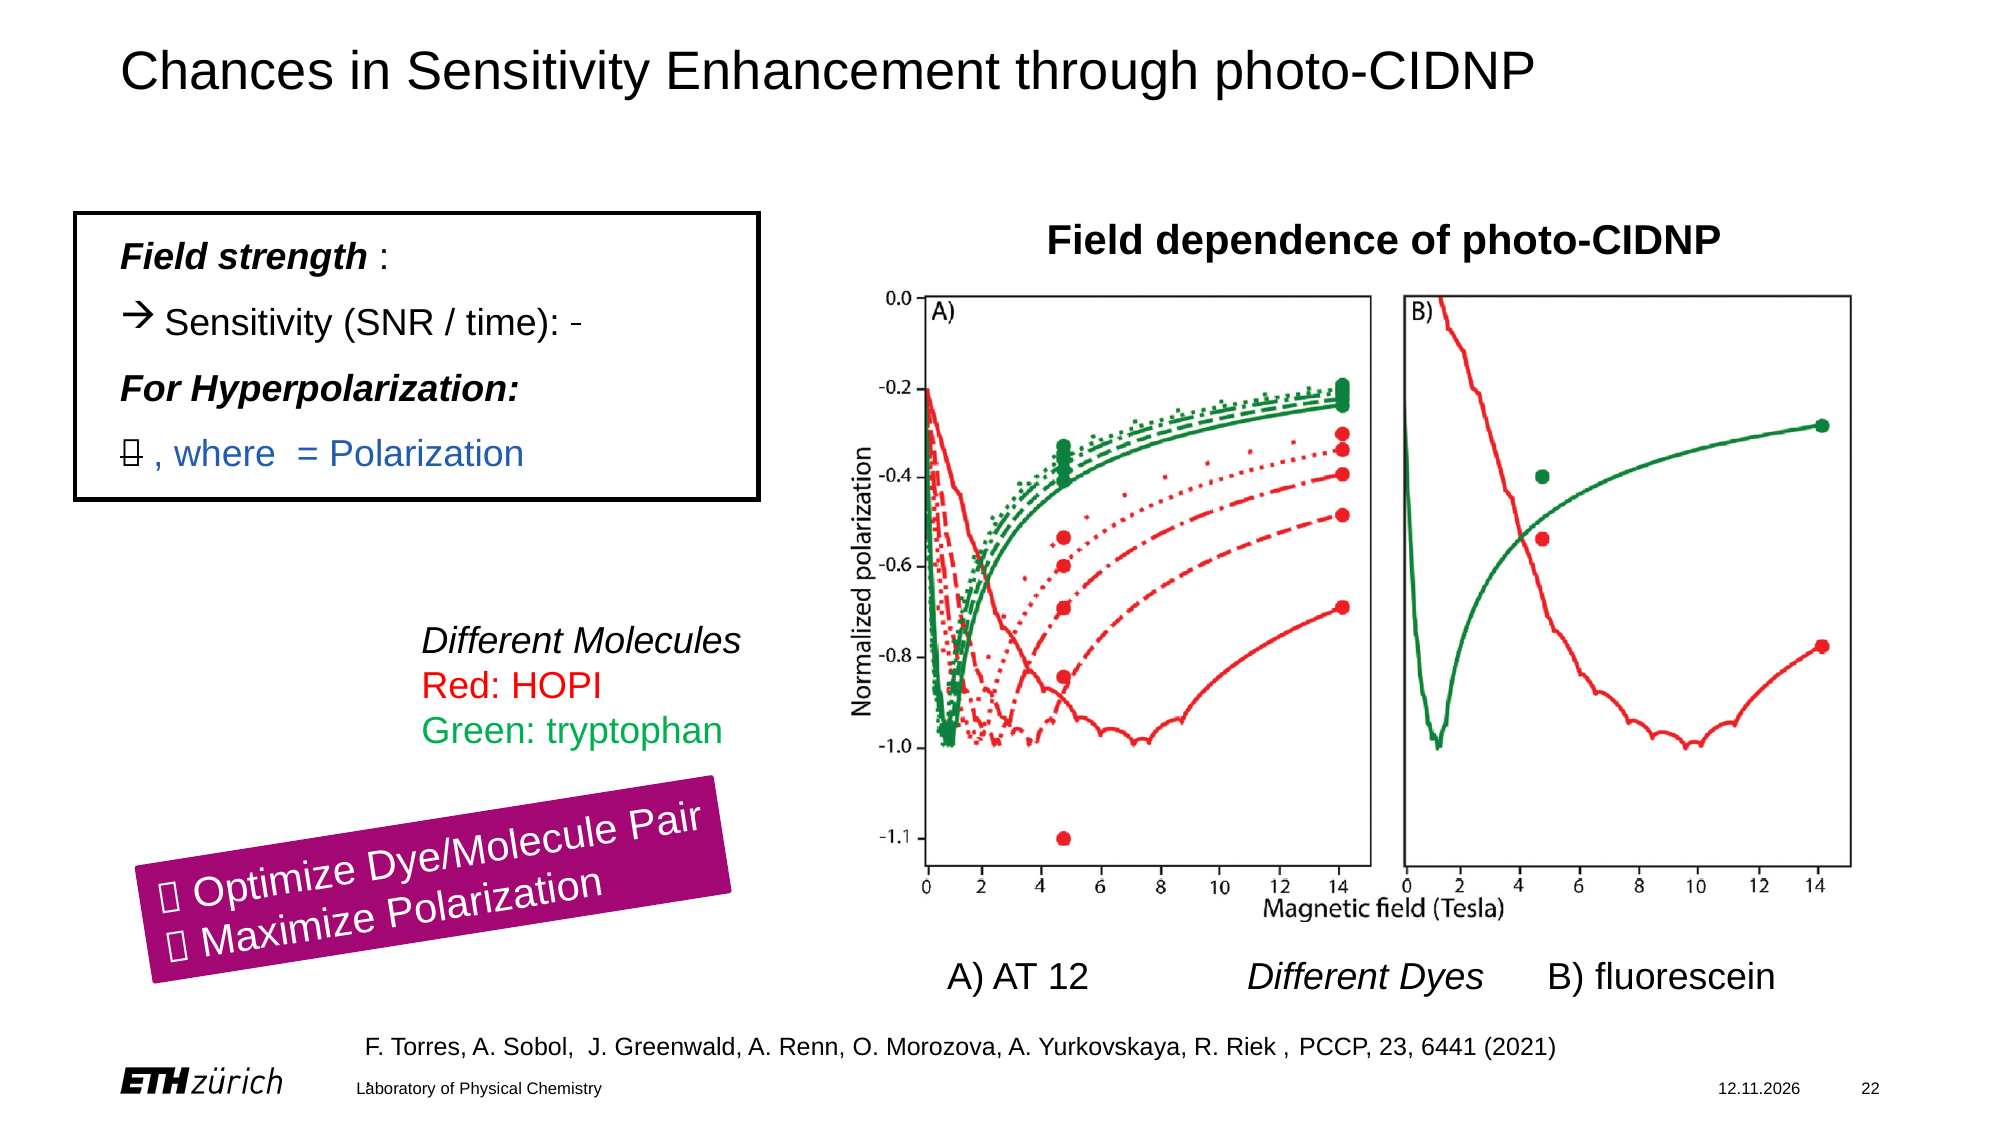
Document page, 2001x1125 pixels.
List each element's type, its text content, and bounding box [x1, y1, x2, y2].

text_box F. Torres, A. Sobol, J. Greenwald, A. Renn, O. Morozova, A. Yurkovskaya, R. Riek , PCCP, 23, 6441 (2021) . [350, 1022, 1718, 1125]
text_box Field dependence of photo-CIDNP [1031, 205, 1748, 269]
title Chances in Sensitivity Enhancement through photo-CIDNP [120, 42, 1880, 191]
picture [120, 1067, 282, 1094]
text_box A) AT 12 Different Dyes B) fluorescein [932, 944, 1854, 1005]
text_box Different Molecules Red: HOPI Green: tryptophan [406, 609, 757, 759]
picture [818, 269, 1880, 928]
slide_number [1718, 1069, 1819, 1106]
slide_number 22 [1827, 1069, 1880, 1106]
text_box  Optimize Dye/Molecule Pair  Maximize Polarization [137, 777, 730, 982]
text_box [74, 212, 759, 500]
